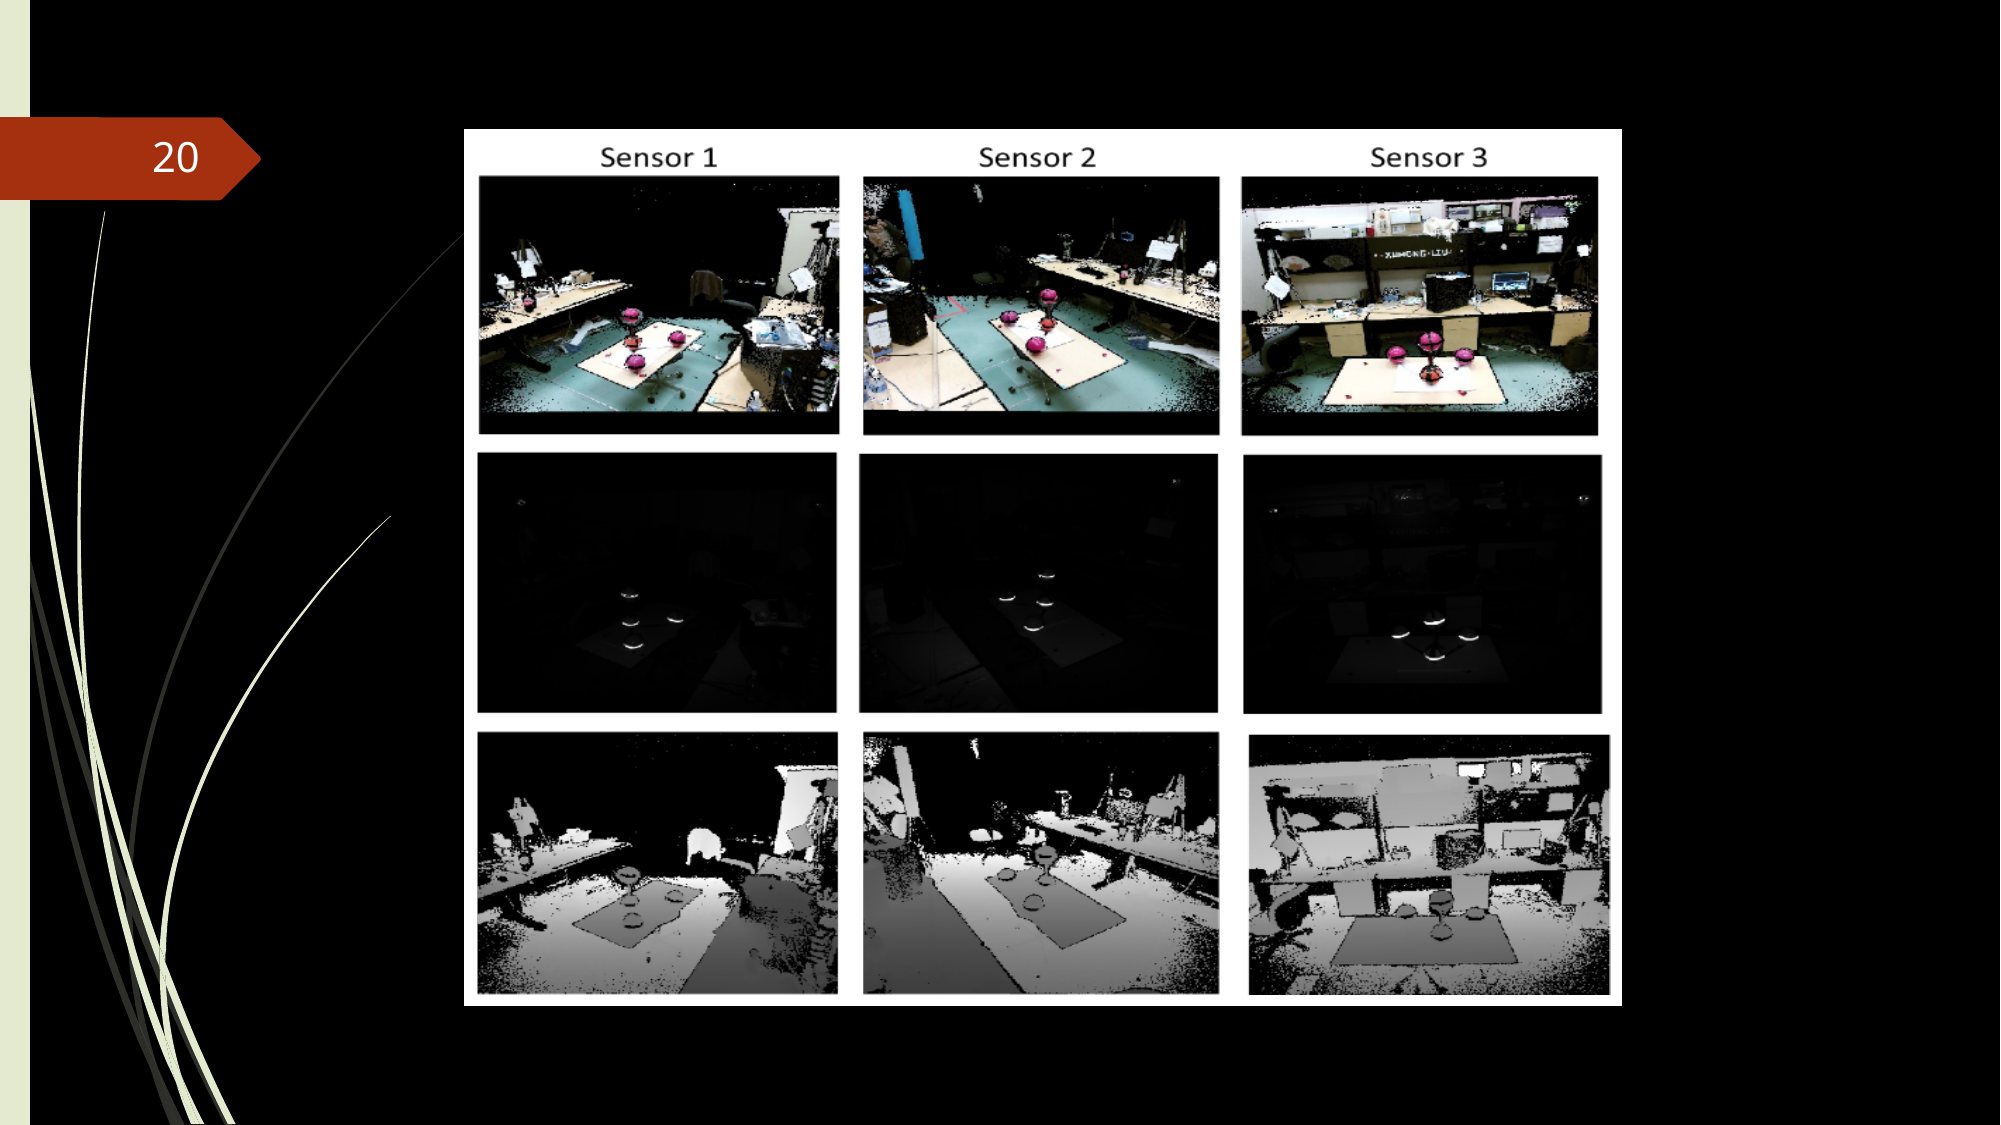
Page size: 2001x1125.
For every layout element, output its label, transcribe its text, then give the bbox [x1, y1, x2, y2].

slide_number 20 [87, 129, 216, 190]
picture [463, 128, 1623, 1006]
